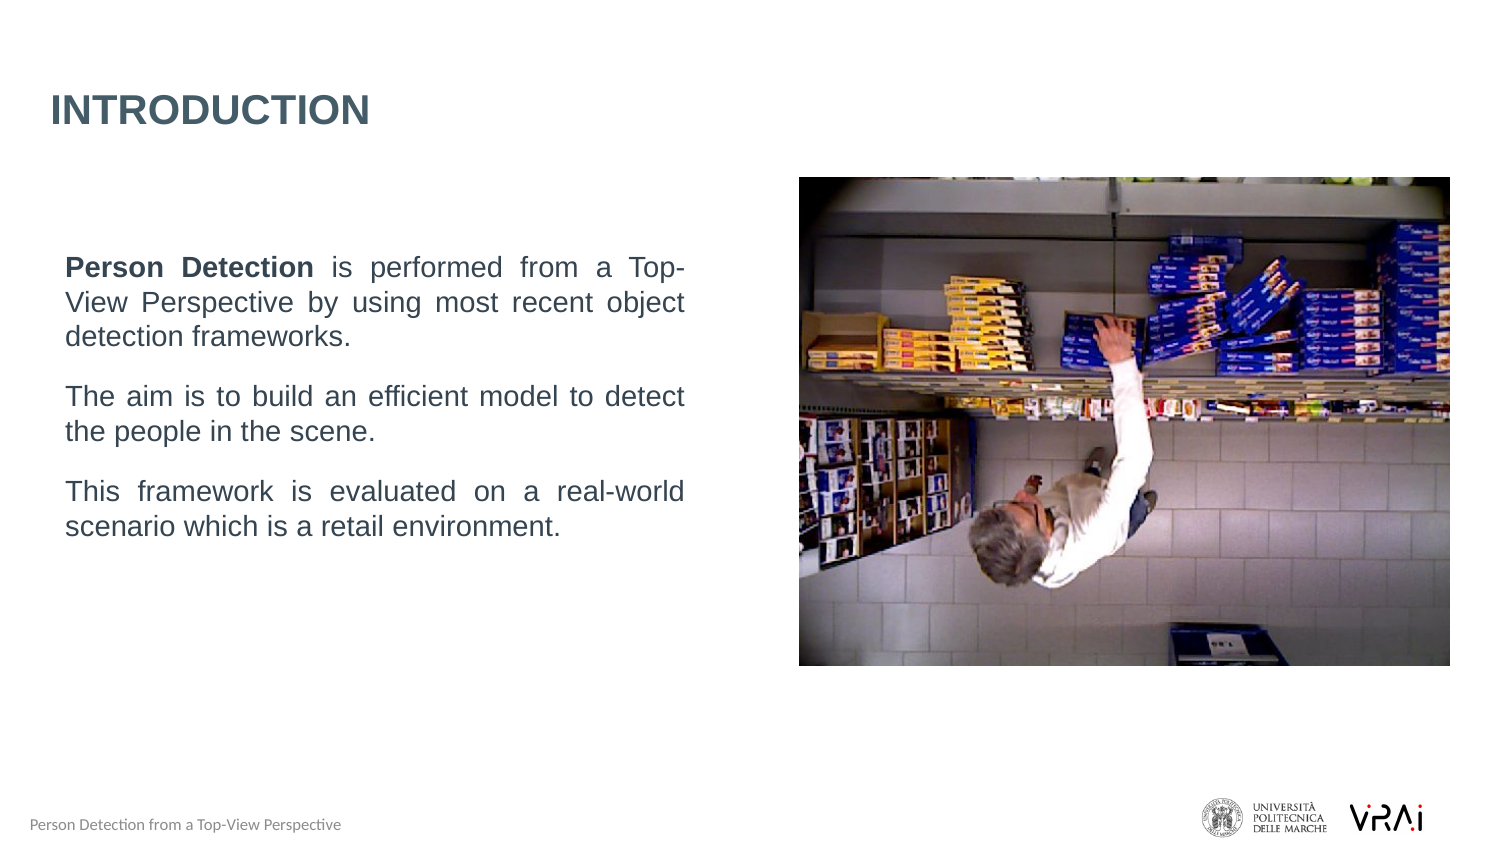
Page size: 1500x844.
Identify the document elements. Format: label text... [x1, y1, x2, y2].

picture [799, 177, 1450, 666]
picture [1349, 801, 1426, 834]
text_box Person Detection is performed from a Top-View Perspective by using most recent object detection frameworks. The aim is to build an efficient model to detect the people in the scene. This framework is evaluated on a real-world scenario which is a retail environment. [50, 240, 701, 604]
picture [1192, 790, 1332, 841]
text_box INTRODUCTION [50, 82, 1250, 133]
